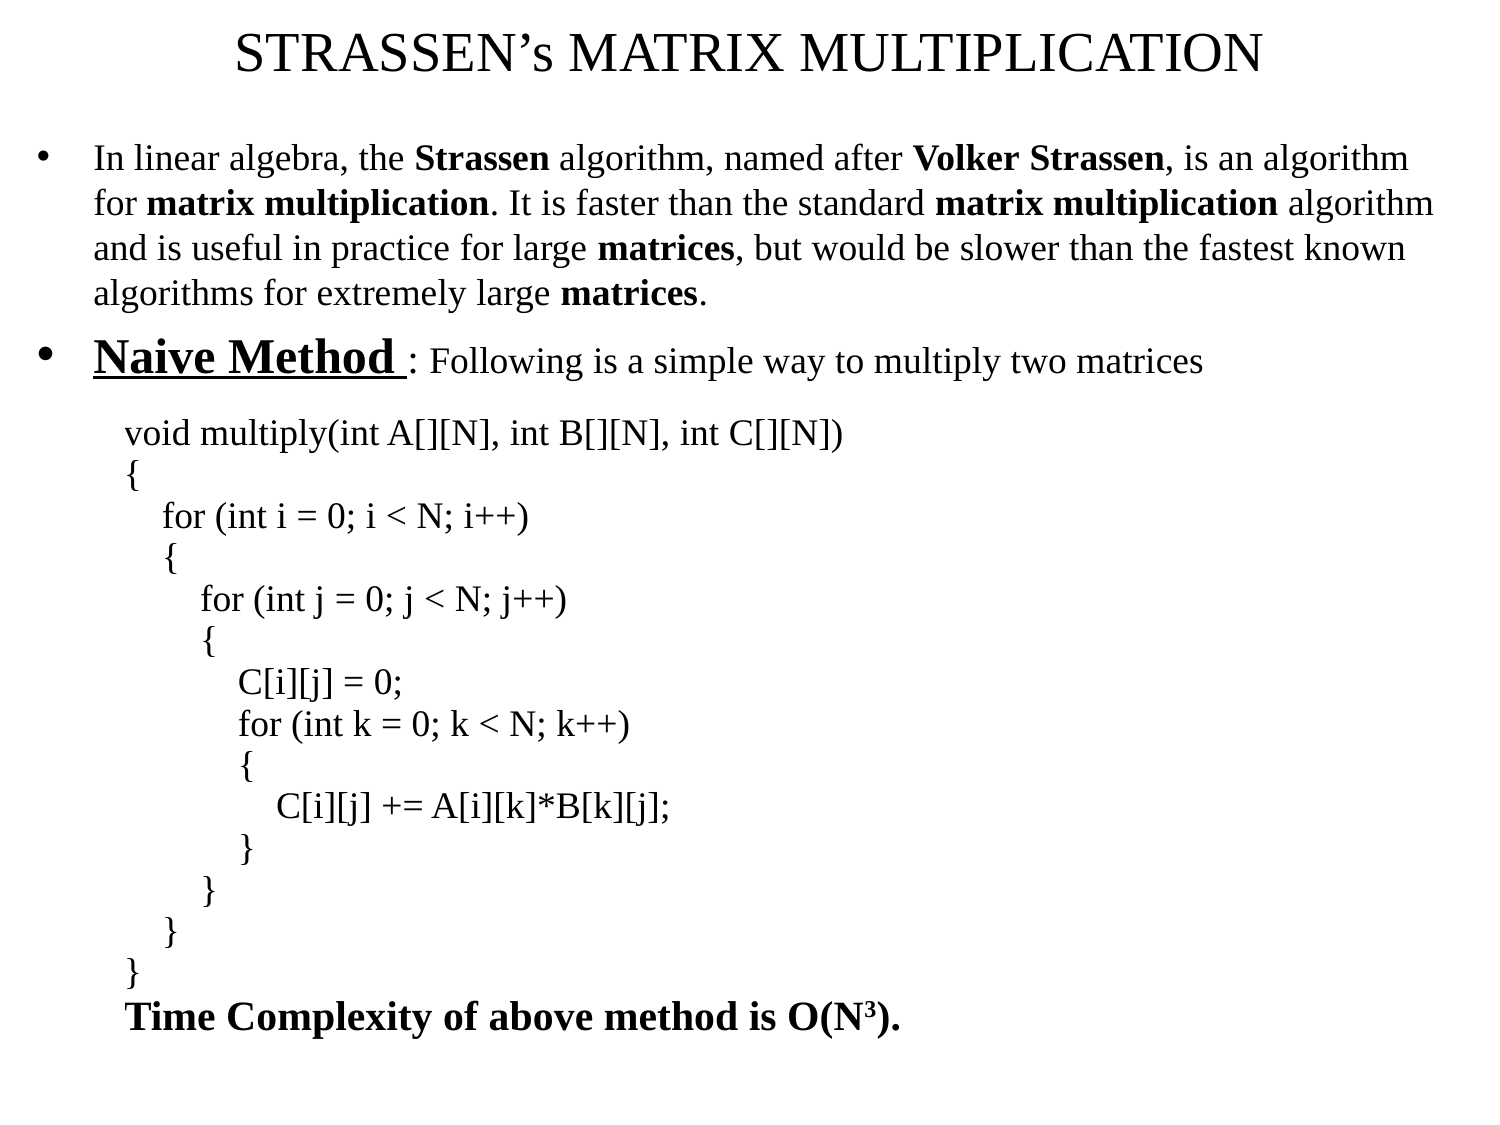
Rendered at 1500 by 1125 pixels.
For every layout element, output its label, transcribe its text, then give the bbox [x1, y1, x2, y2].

title STRASSEN’s MATRIX MULTIPLICATION [74, 6, 1426, 91]
list In linear algebra, the Strassen algorithm, named after Volker Strassen, is an algorithm for matrix multiplication. It is faster than the standard matrix multiplication algorithm and is useful in practice for large matrices, but would be slower than the fastest known algorithms for extremely large matrices. Naive Method : Following is a simple way to multiply two matrices [28, 124, 1472, 1107]
table_header void multiply(int A[][N], int B[][N], int C[][N]) { for (int i = 0; i < N; i++) { for (int j = 0; j < N; j++) { C[i][j] = 0; for (int k = 0; k < N; k++) { C[i][j] += A[i][k]*B[k][j]; } } } } Time Complexity of above method is O(N3). [125, 410, 1387, 1041]
